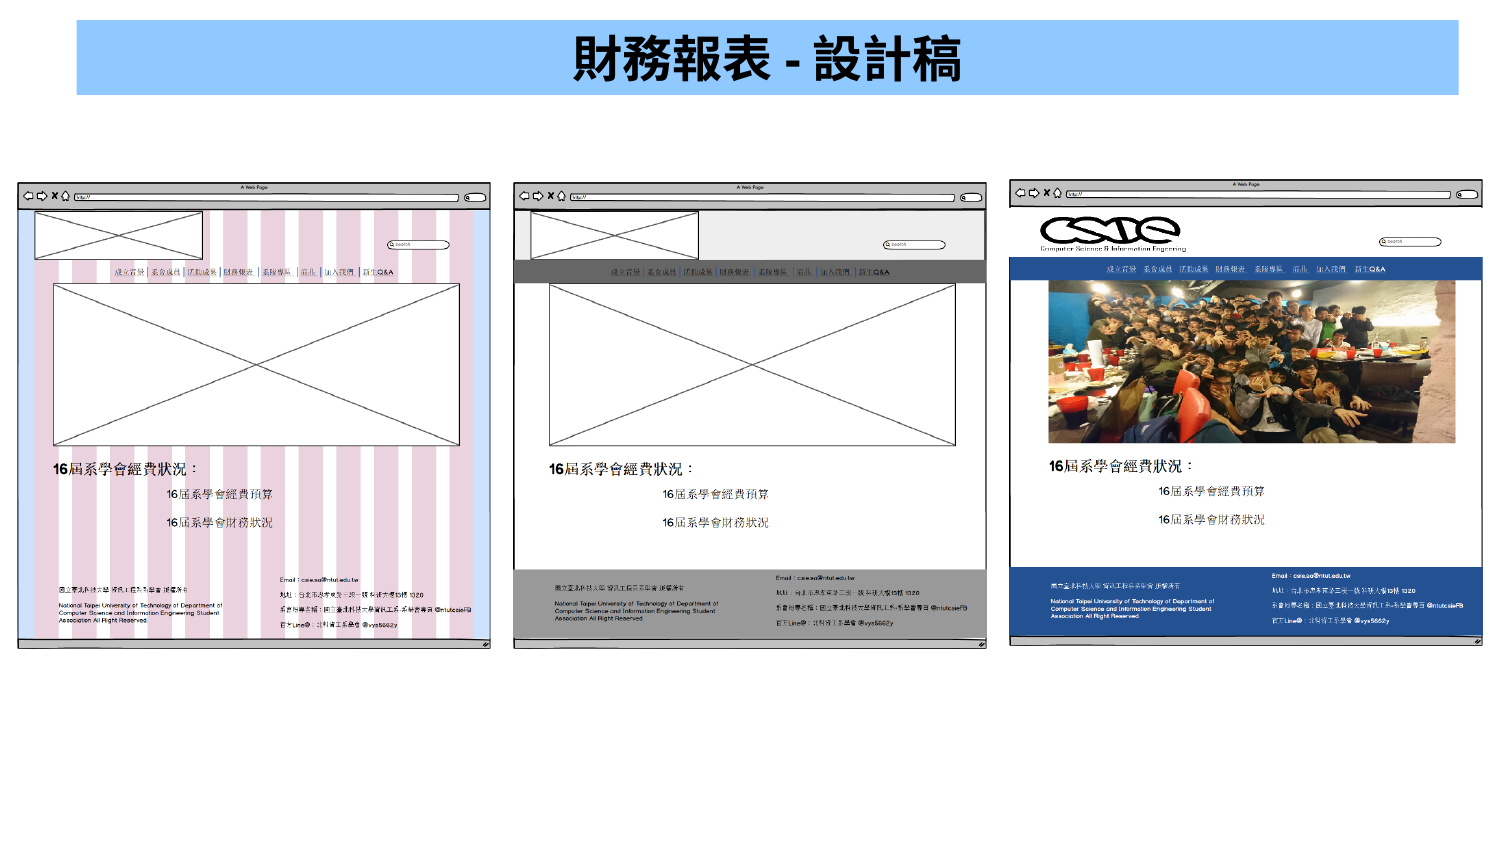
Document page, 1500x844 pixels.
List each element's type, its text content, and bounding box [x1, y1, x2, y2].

picture [1009, 179, 1483, 647]
picture [17, 182, 491, 649]
text_box 財務報表-設計稿 [76, 20, 1459, 95]
picture [513, 182, 987, 649]
